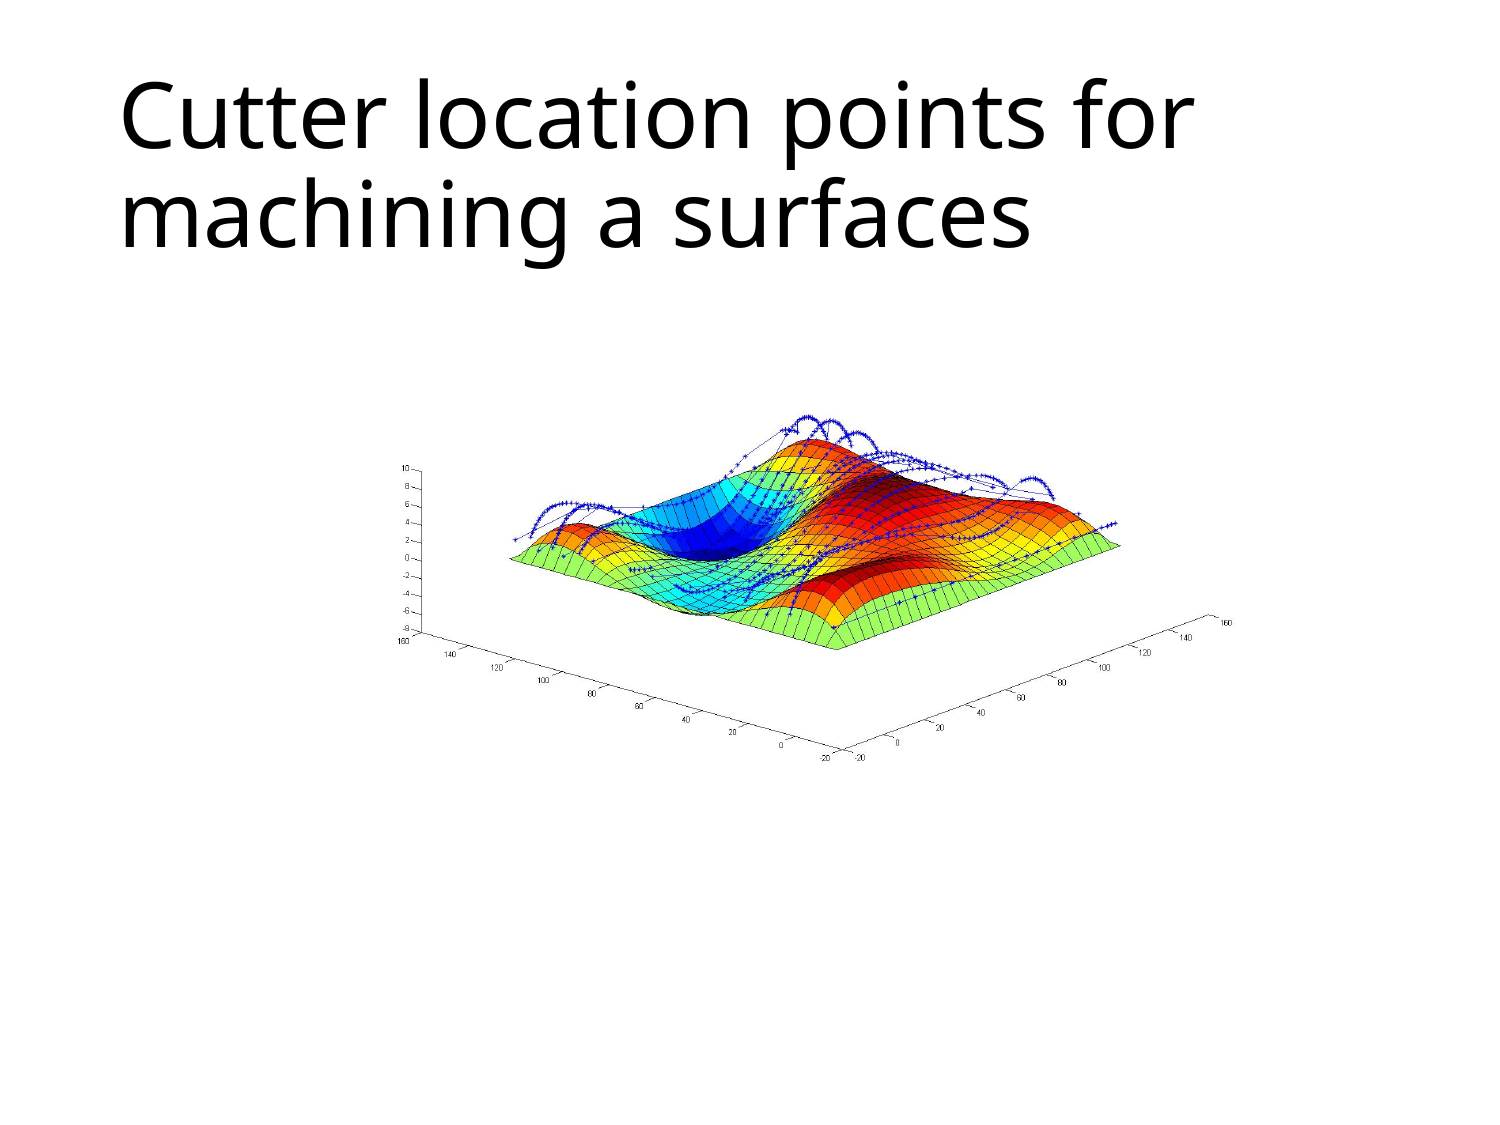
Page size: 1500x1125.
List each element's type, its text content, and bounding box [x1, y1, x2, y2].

title Cutter location points for machining a surfaces [103, 59, 1397, 278]
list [290, 299, 1304, 806]
